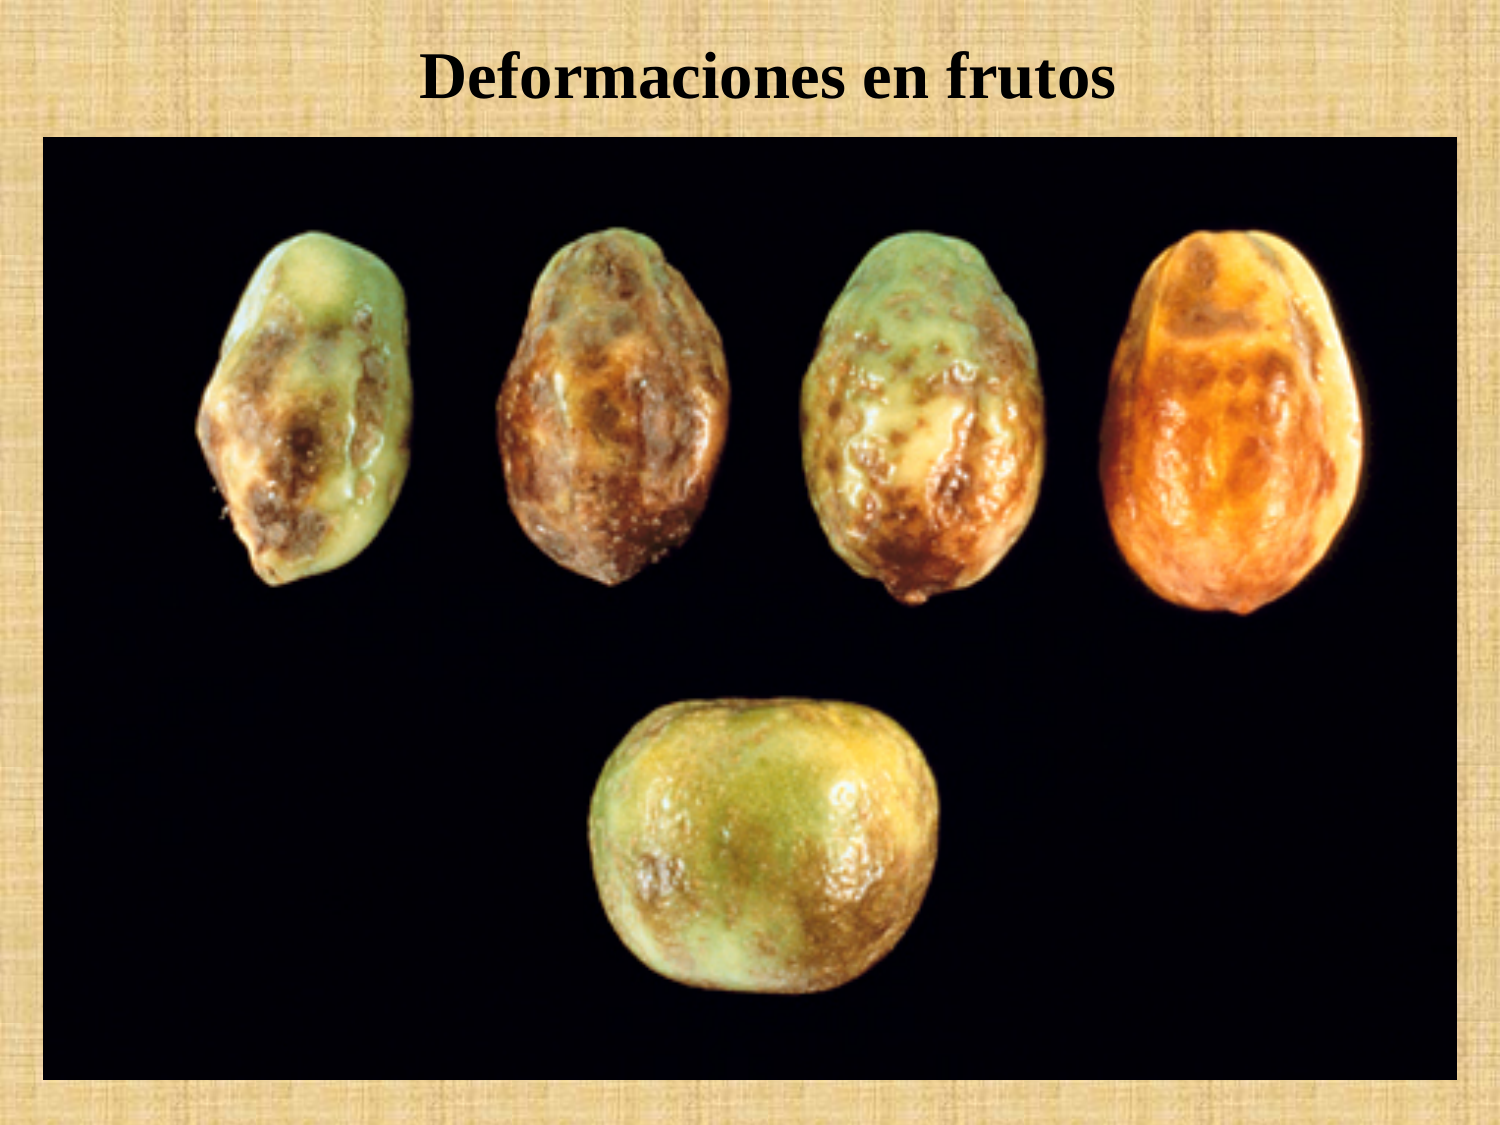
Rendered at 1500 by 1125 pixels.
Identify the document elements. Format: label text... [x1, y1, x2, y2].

picture [0, 0, 1500, 1125]
text_box Deformaciones en frutos [404, 24, 1133, 120]
